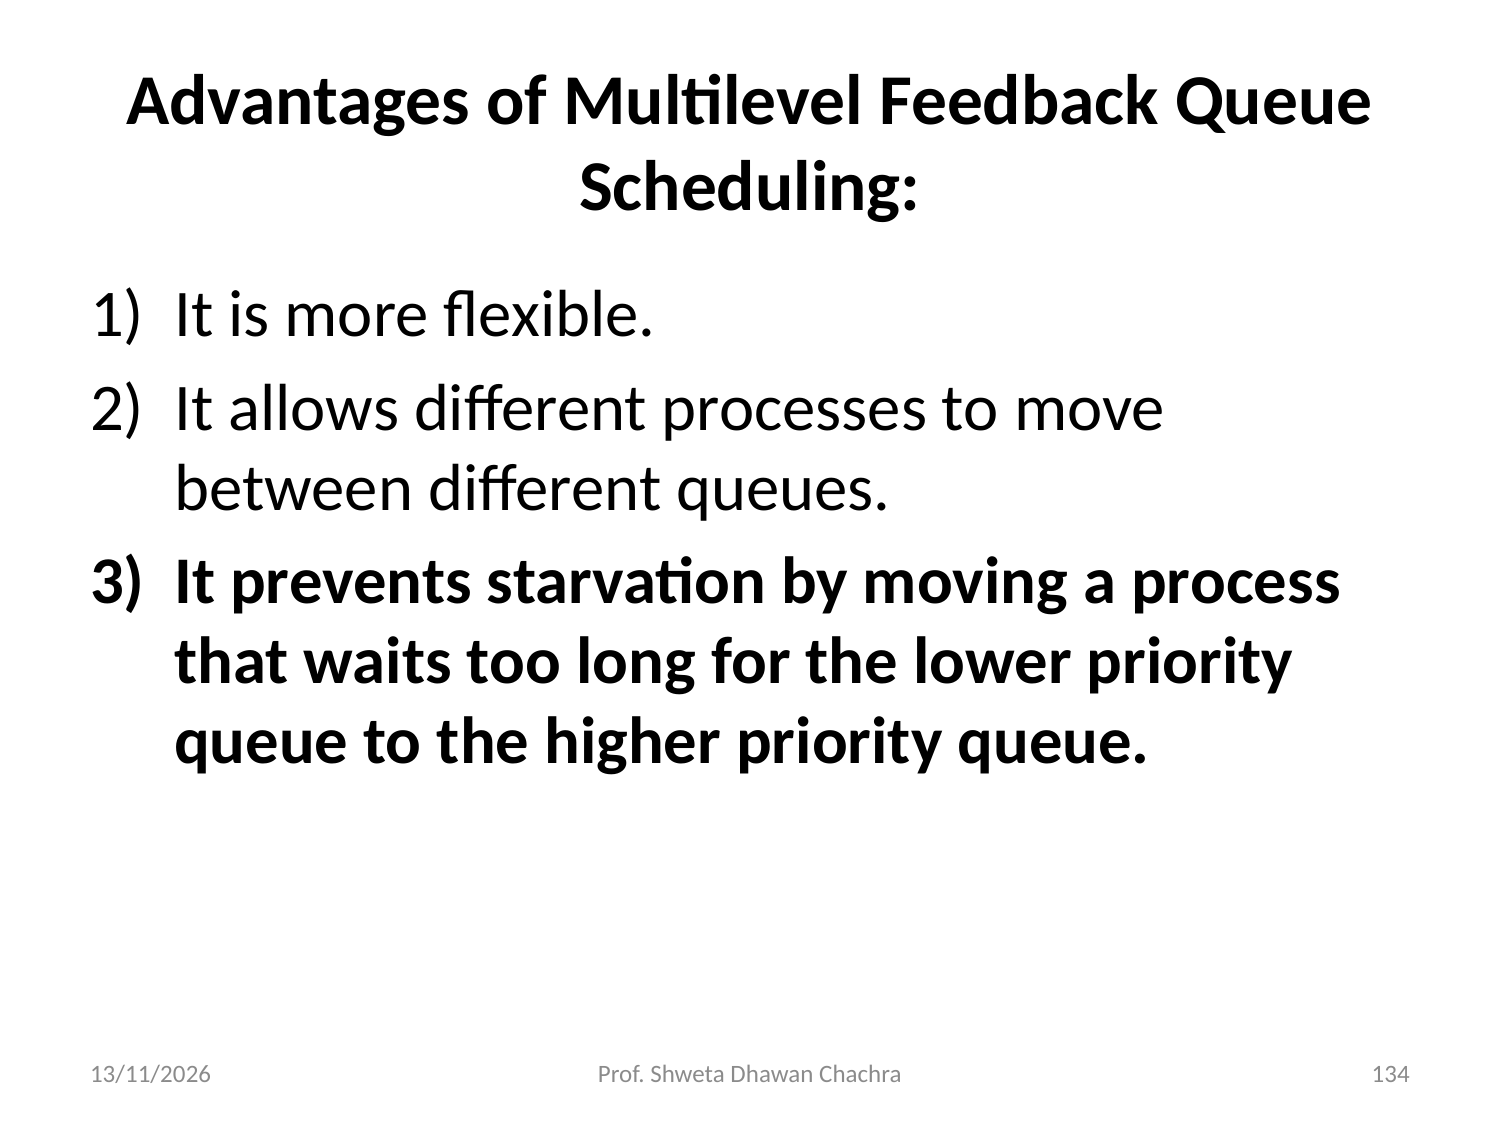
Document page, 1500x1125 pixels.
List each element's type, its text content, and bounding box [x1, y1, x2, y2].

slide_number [75, 1042, 425, 1103]
footer Prof. Shweta Dhawan Chachra [512, 1042, 988, 1103]
list It is more flexible. It allows different processes to move between different queues. It prevents starvation by moving a process that waits too long for the lower priority queue to the higher priority queue. [75, 262, 1425, 1005]
title Advantages of Multilevel Feedback Queue Scheduling: [75, 45, 1425, 233]
slide_number 134 [1074, 1042, 1425, 1103]
